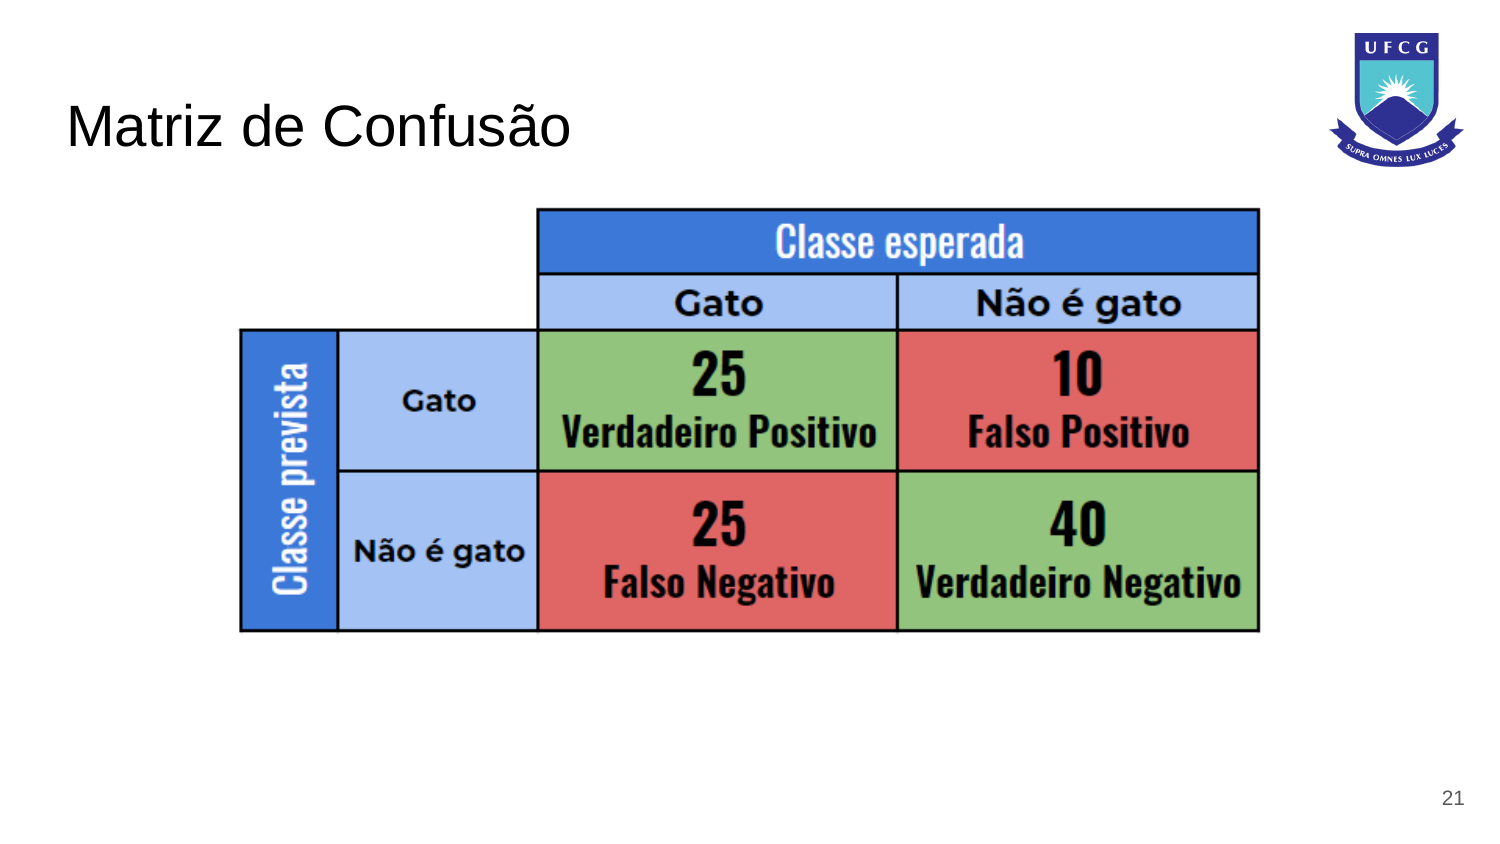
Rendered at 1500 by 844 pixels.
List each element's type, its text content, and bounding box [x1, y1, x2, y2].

picture [223, 188, 1276, 656]
slide_number ‹#› [1389, 764, 1480, 830]
title Matriz de Confusão [51, 72, 1324, 167]
picture [1329, 33, 1465, 168]
